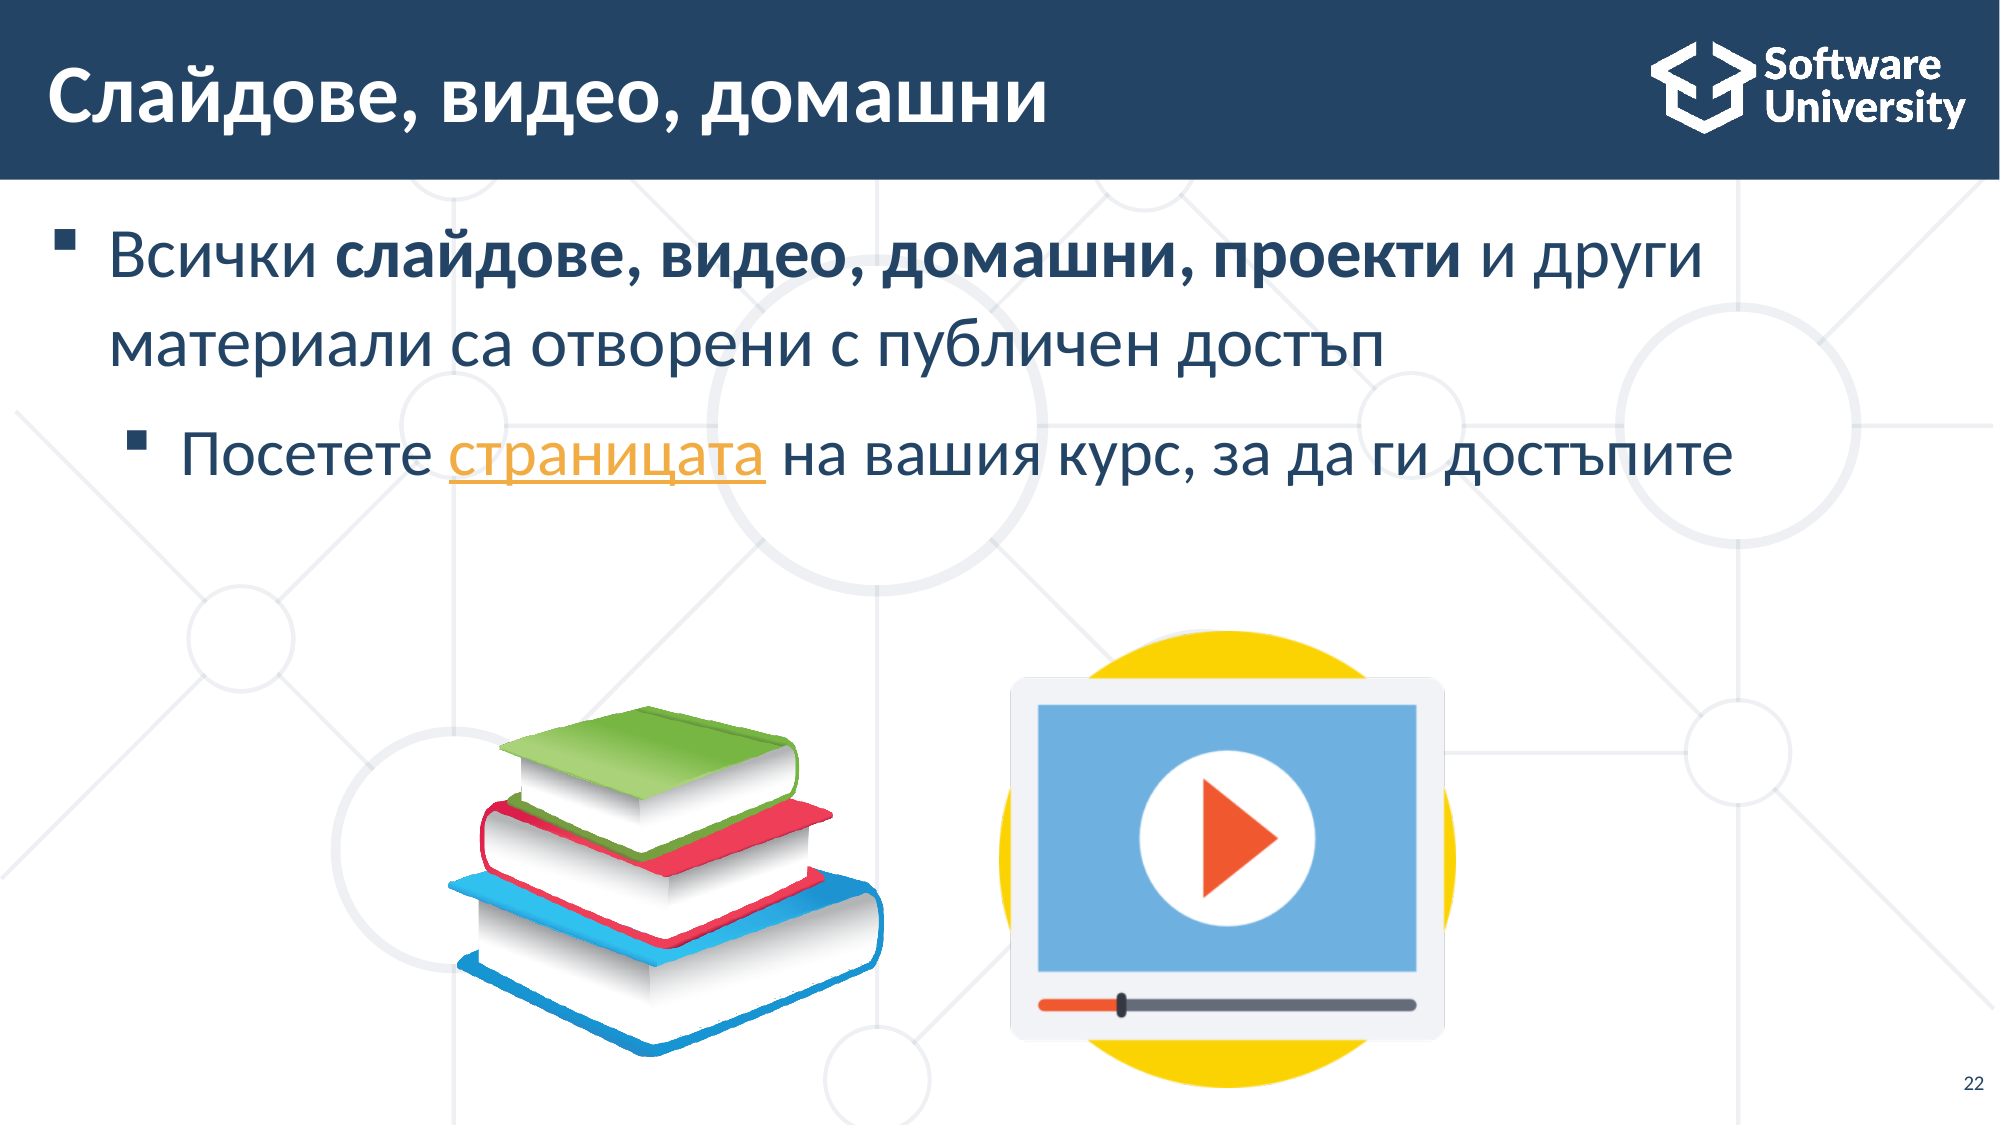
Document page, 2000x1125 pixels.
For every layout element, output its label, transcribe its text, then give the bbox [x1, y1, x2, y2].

title Слайдове, видео, домашни [31, 16, 1625, 162]
list Всички слайдове, видео, домашни, проекти и други материали са отворени с публичен достъп Посетете страницата на вашия курс, за да ги достъпите [31, 196, 1970, 1104]
picture [448, 705, 884, 1057]
slide_number 22 [1970, 1070, 2000, 1103]
picture [999, 630, 1457, 1088]
picture [1651, 41, 1966, 134]
